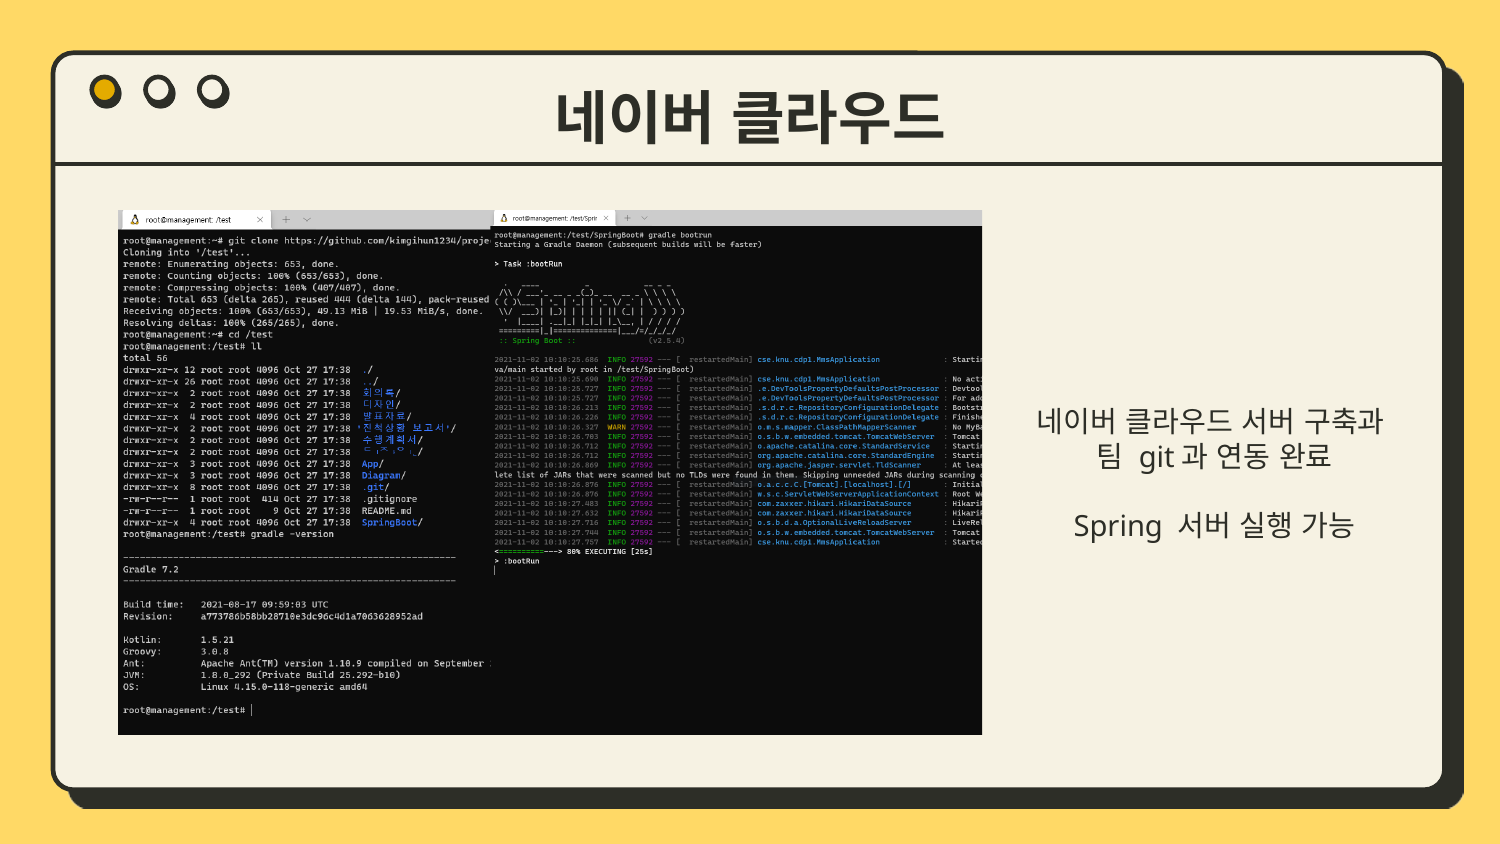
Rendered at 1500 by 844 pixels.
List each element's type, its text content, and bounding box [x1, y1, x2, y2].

text_box 네이버 클라우드 [118, 86, 1382, 167]
picture [117, 210, 983, 736]
subtitle 네이버 클라우드 서버 구축과 팀 git과 연동 완료 Spring 서버 실행 가능 [1009, 442, 1420, 503]
